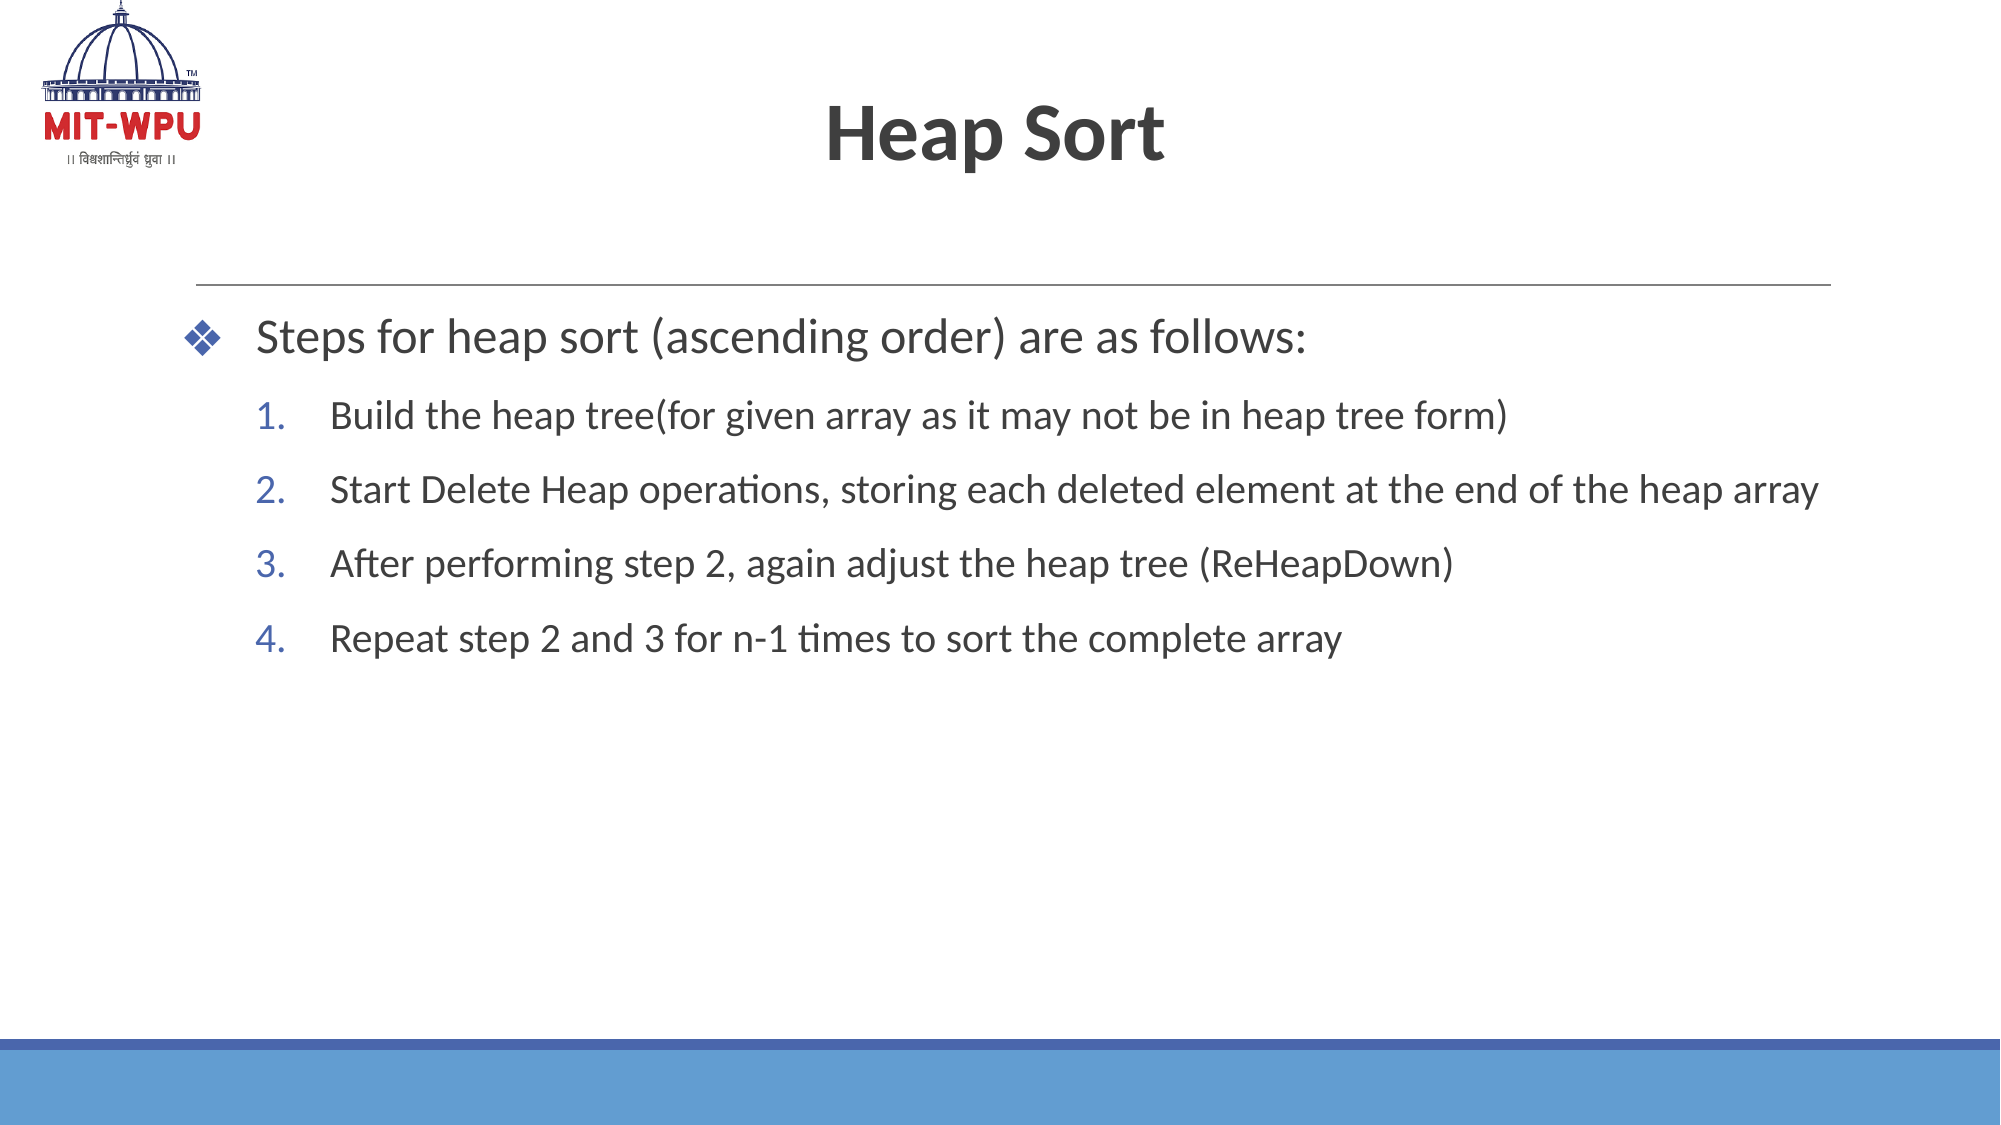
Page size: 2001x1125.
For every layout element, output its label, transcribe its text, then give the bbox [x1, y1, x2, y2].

title Heap Sort [180, 47, 1830, 285]
list Steps for heap sort (ascending order) are as follows: Build the heap tree(for given array as it may not be in heap tree form) Start Delete Heap operations, storing each deleted element at the end of the heap array After performing step 2, again adjust the heap tree (ReHeapDown) Repeat step 2 and 3 for n-1 times to sort the complete array [180, 302, 1830, 742]
picture [41, 0, 221, 169]
